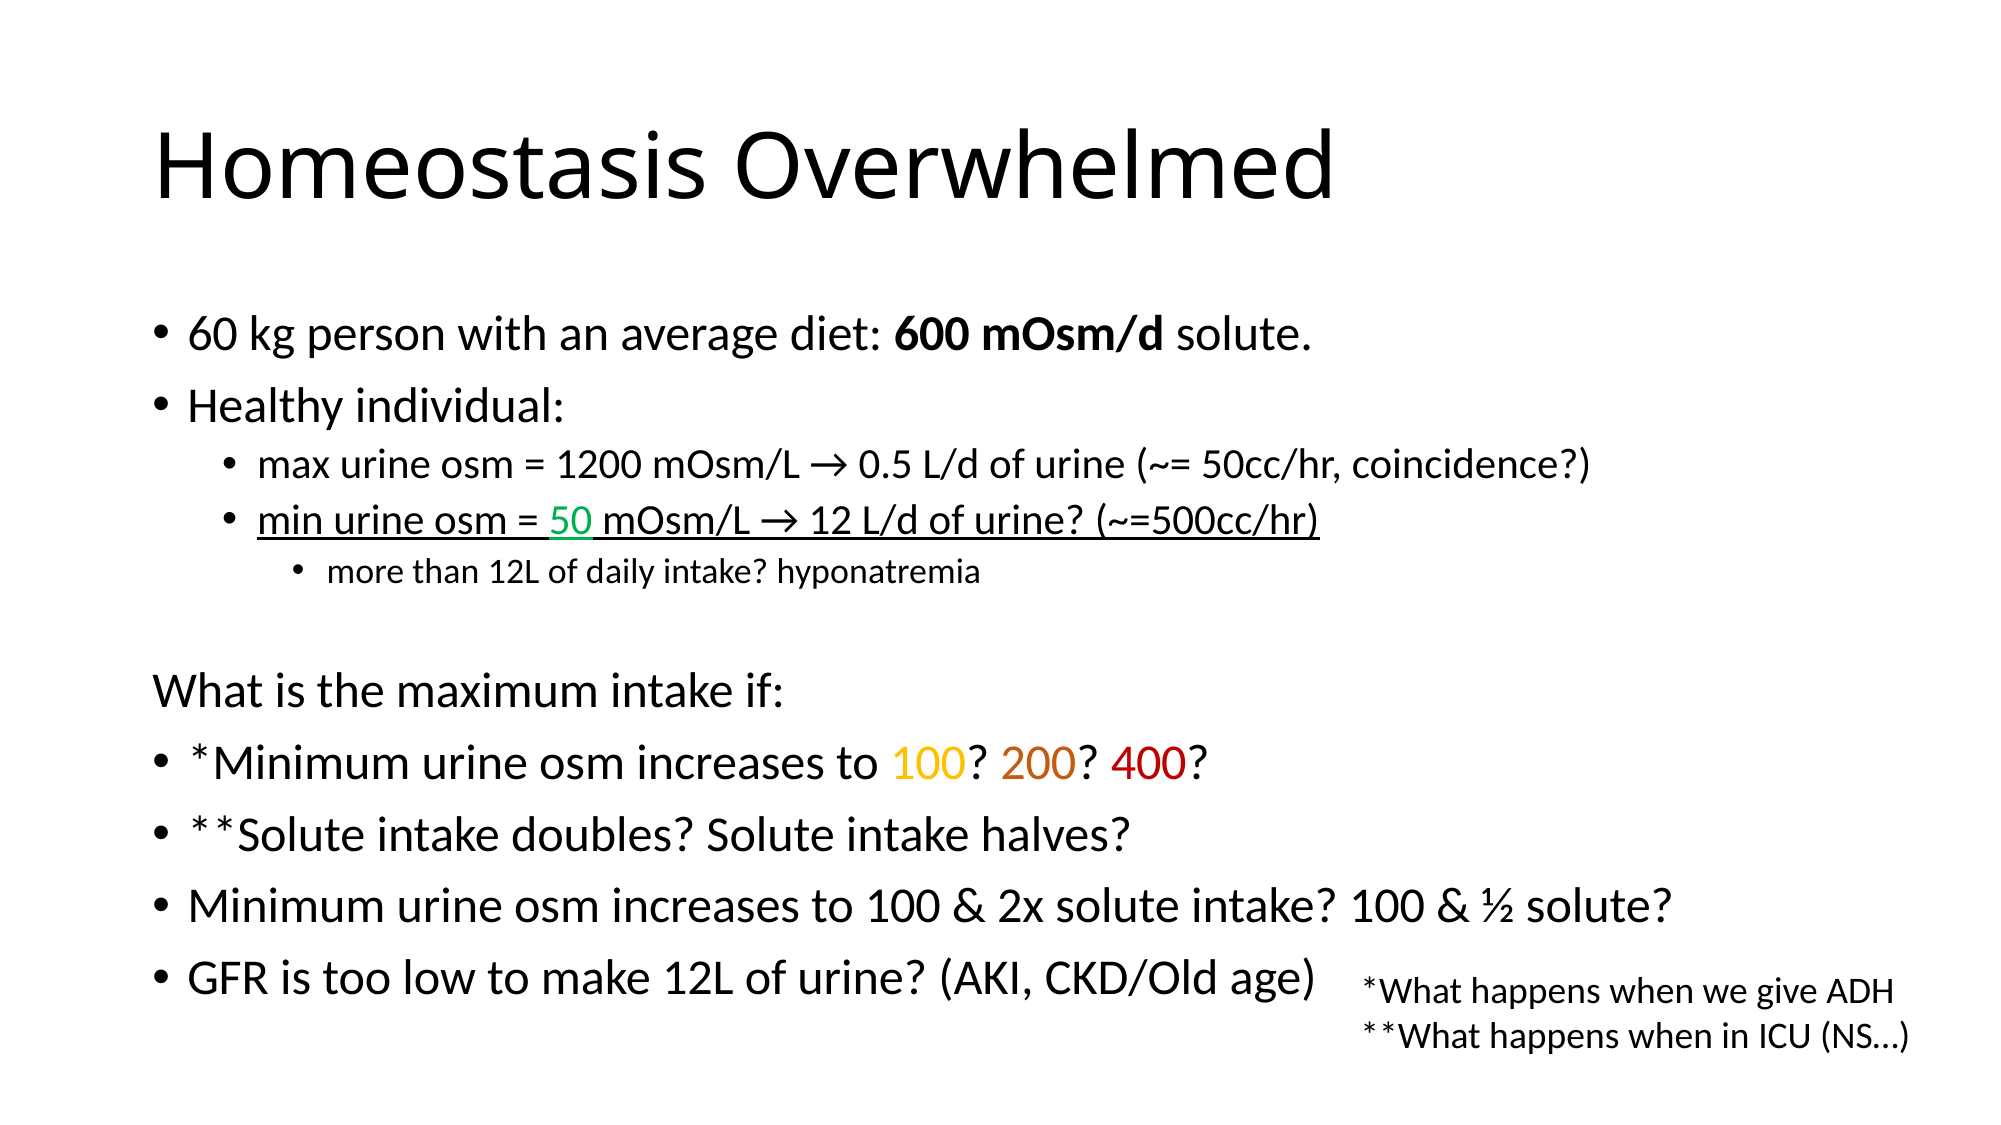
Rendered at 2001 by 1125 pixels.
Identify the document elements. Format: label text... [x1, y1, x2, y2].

list 60 kg person with an average diet: 600 mOsm/d solute. Healthy individual: max urine osm = 1200 mOsm/L → 0.5 L/d of urine (~= 50cc/hr, coincidence?) min urine osm = 50 mOsm/L → 12 L/d of urine? (~=500cc/hr) more than 12L of daily intake? hyponatremia What is the maximum intake if: *Minimum urine osm increases to 100? 200? 400? **Solute intake doubles? Solute intake halves? Minimum urine osm increases to 100 & 2x solute intake? 100 & ½ solute? GFR is too low to make 12L of urine? (AKI, CKD/Old age) [137, 299, 1863, 1014]
title Homeostasis Overwhelmed [137, 59, 1863, 278]
text_box *What happens when we give ADH **What happens when in ICU (NS…) [1345, 958, 1948, 1064]
